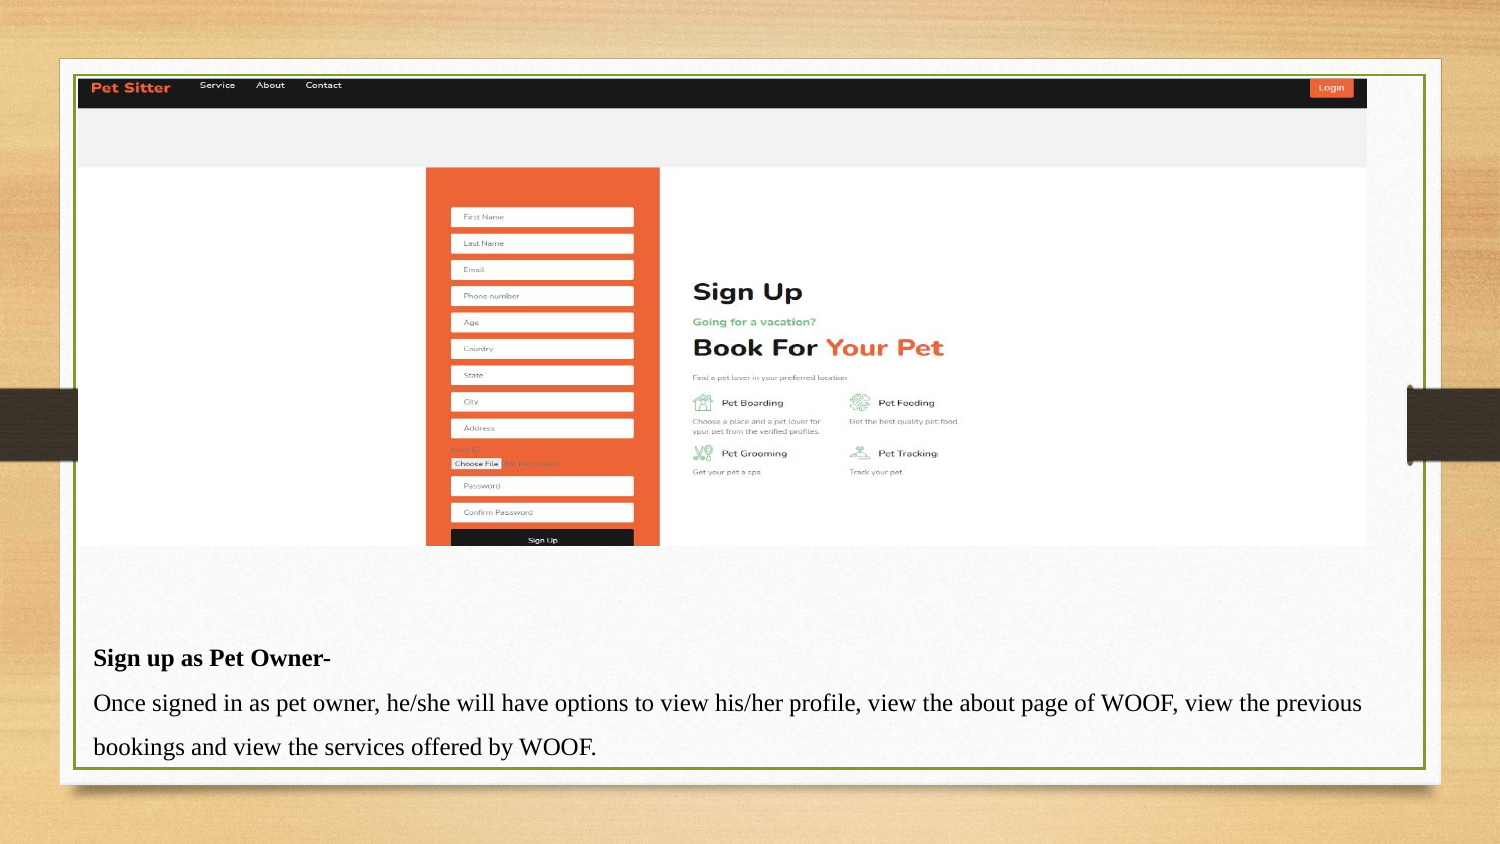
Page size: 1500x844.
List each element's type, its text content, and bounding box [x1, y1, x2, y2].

picture [0, 0, 1500, 844]
text_box Sign up as Pet Owner- Once signed in as pet owner, he/she will have options to view his/her profile, view the about page of WOOF, view the previous bookings and view the services offered by WOOF. [78, 618, 1422, 769]
